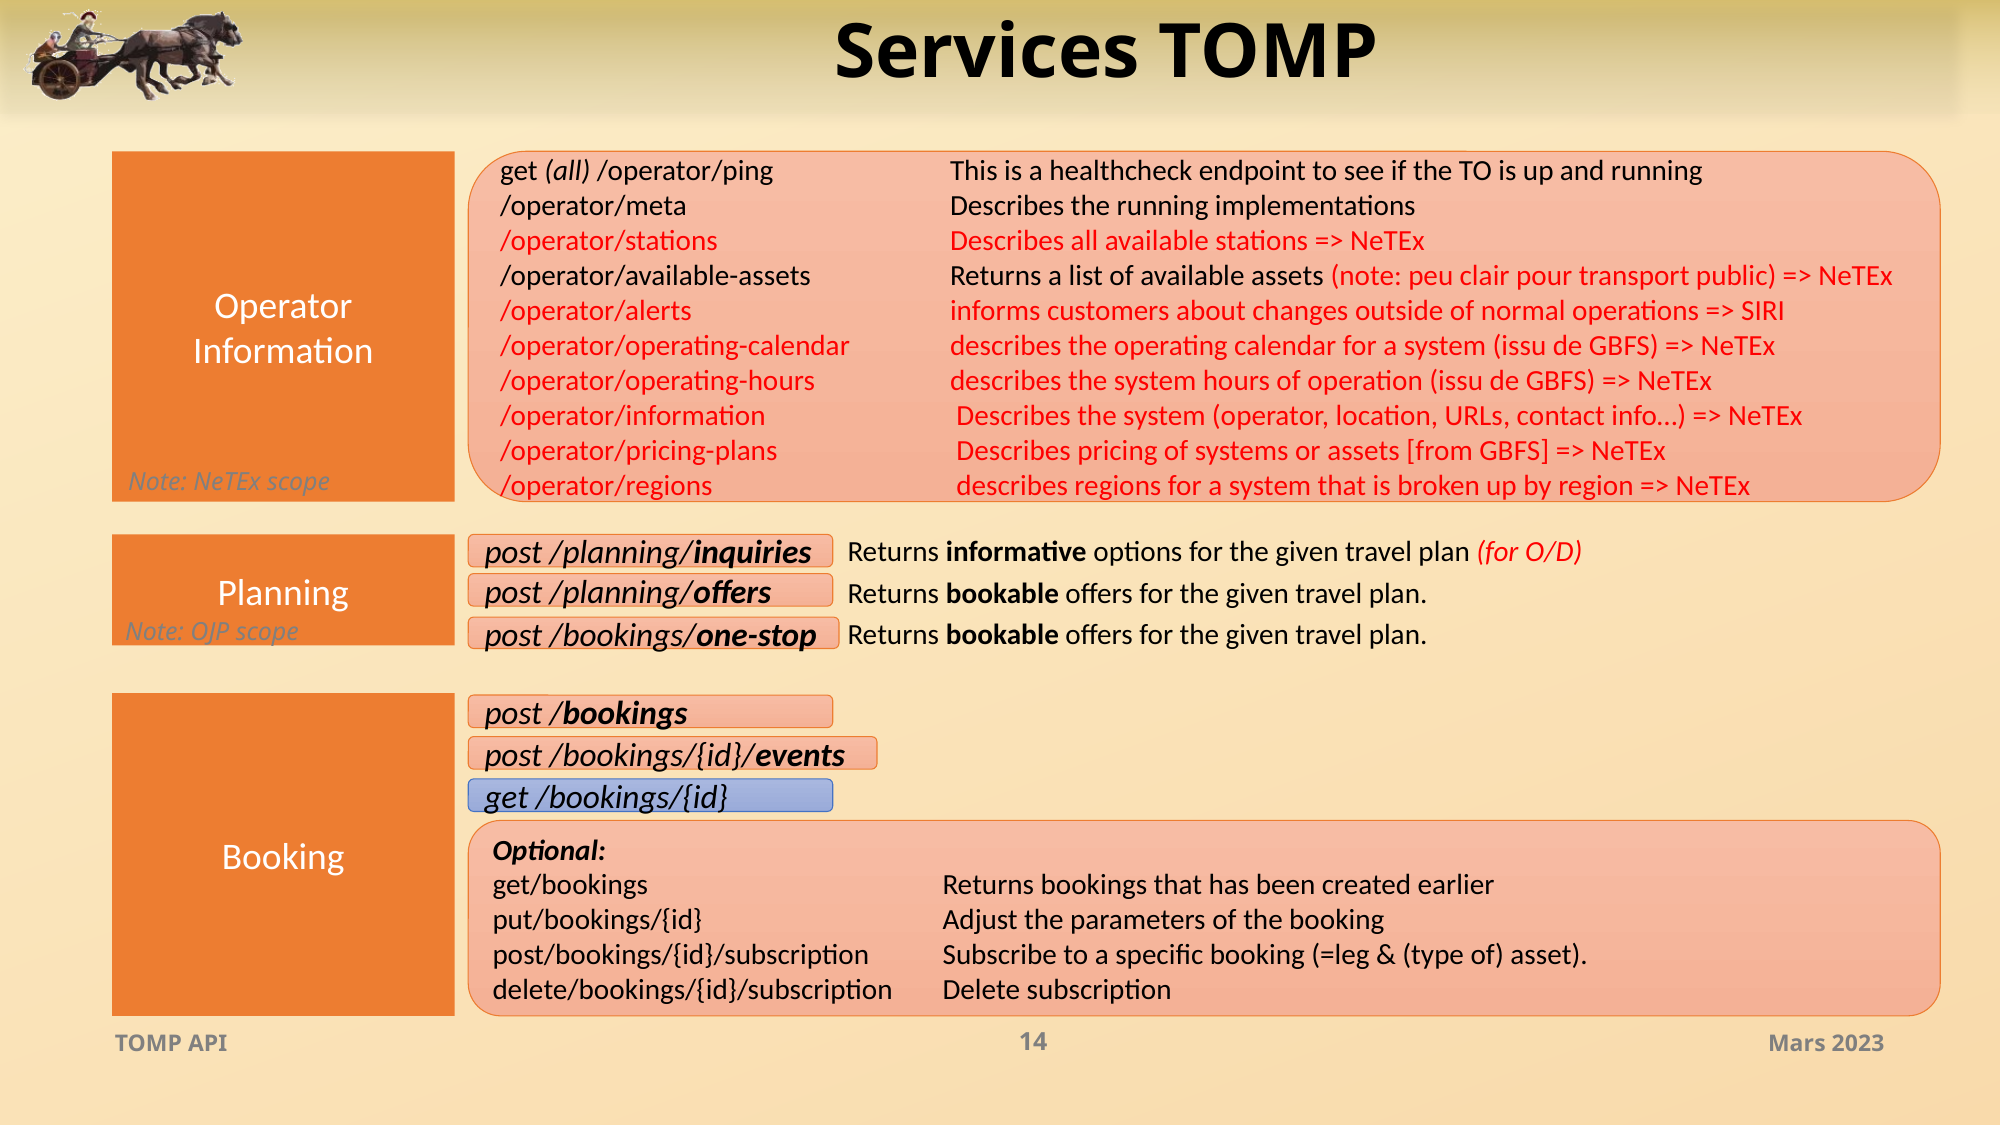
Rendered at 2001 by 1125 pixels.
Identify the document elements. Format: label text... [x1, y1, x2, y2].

text_box get /bookings/{id} [468, 778, 833, 812]
text_box Note: OJP scope [110, 608, 315, 653]
text_box post /planning/offers [468, 573, 832, 607]
text_box Optional: get/bookings Returns bookings that has been created earlier put/bookings/{id} Adjust the parameters of the booking post/bookings/{id}/subscription Subscribe to a specific booking (=leg & (type of) asset). delete/bookings/{id}/subscription Delete subscription [468, 820, 1941, 1016]
text_box Planning [112, 534, 455, 646]
text_box Booking [112, 693, 455, 1016]
title Services TOMP [283, 0, 1930, 91]
text_box post /bookings/one-stop [468, 617, 832, 649]
text_box Returns bookable offers for the given travel plan. [832, 566, 1916, 608]
text_box post /bookings/{id}/events [468, 736, 878, 770]
text_box Note: NeTEx scope [113, 458, 346, 503]
text_box get (all) /operator/ping This is a healthcheck endpoint to see if the TO is up and running /operator/meta Describes the running implementations /operator/stations Describes all available stations => NeTEx /operator/available-assets Returns a list of available assets (note: peu clair pour transport public) => NeTEx /operator/alerts informs customers about changes outside of normal operations => SIRI /operator/operating-calendar describes the operating calendar for a system (issu de GBFS) => NeTEx /operator/operating-hours describes the system hours of operation (issu de GBFS) => NeTEx /operator/information Describes the system (operator, location, URLs, contact info…) => NeTEx /operator/pricing-plans Describes pricing of systems or assets [from GBFS] => NeTEx /operator/regions describes regions for a system that is broken up by region => NeTEx [468, 151, 1941, 502]
text_box Returns bookable offers for the given travel plan. [832, 608, 1916, 658]
text_box post /planning/inquiries [468, 534, 832, 567]
picture [23, 9, 244, 102]
text_box Returns informative options for the given travel plan (for O/D) [832, 524, 1916, 566]
text_box Operator Information [112, 151, 455, 502]
slide_number 14 [833, 1016, 1234, 1073]
text_box post /bookings [468, 695, 833, 728]
slide_number Mars 2023 [1350, 1016, 1900, 1073]
footer TOMP API [99, 1012, 833, 1073]
